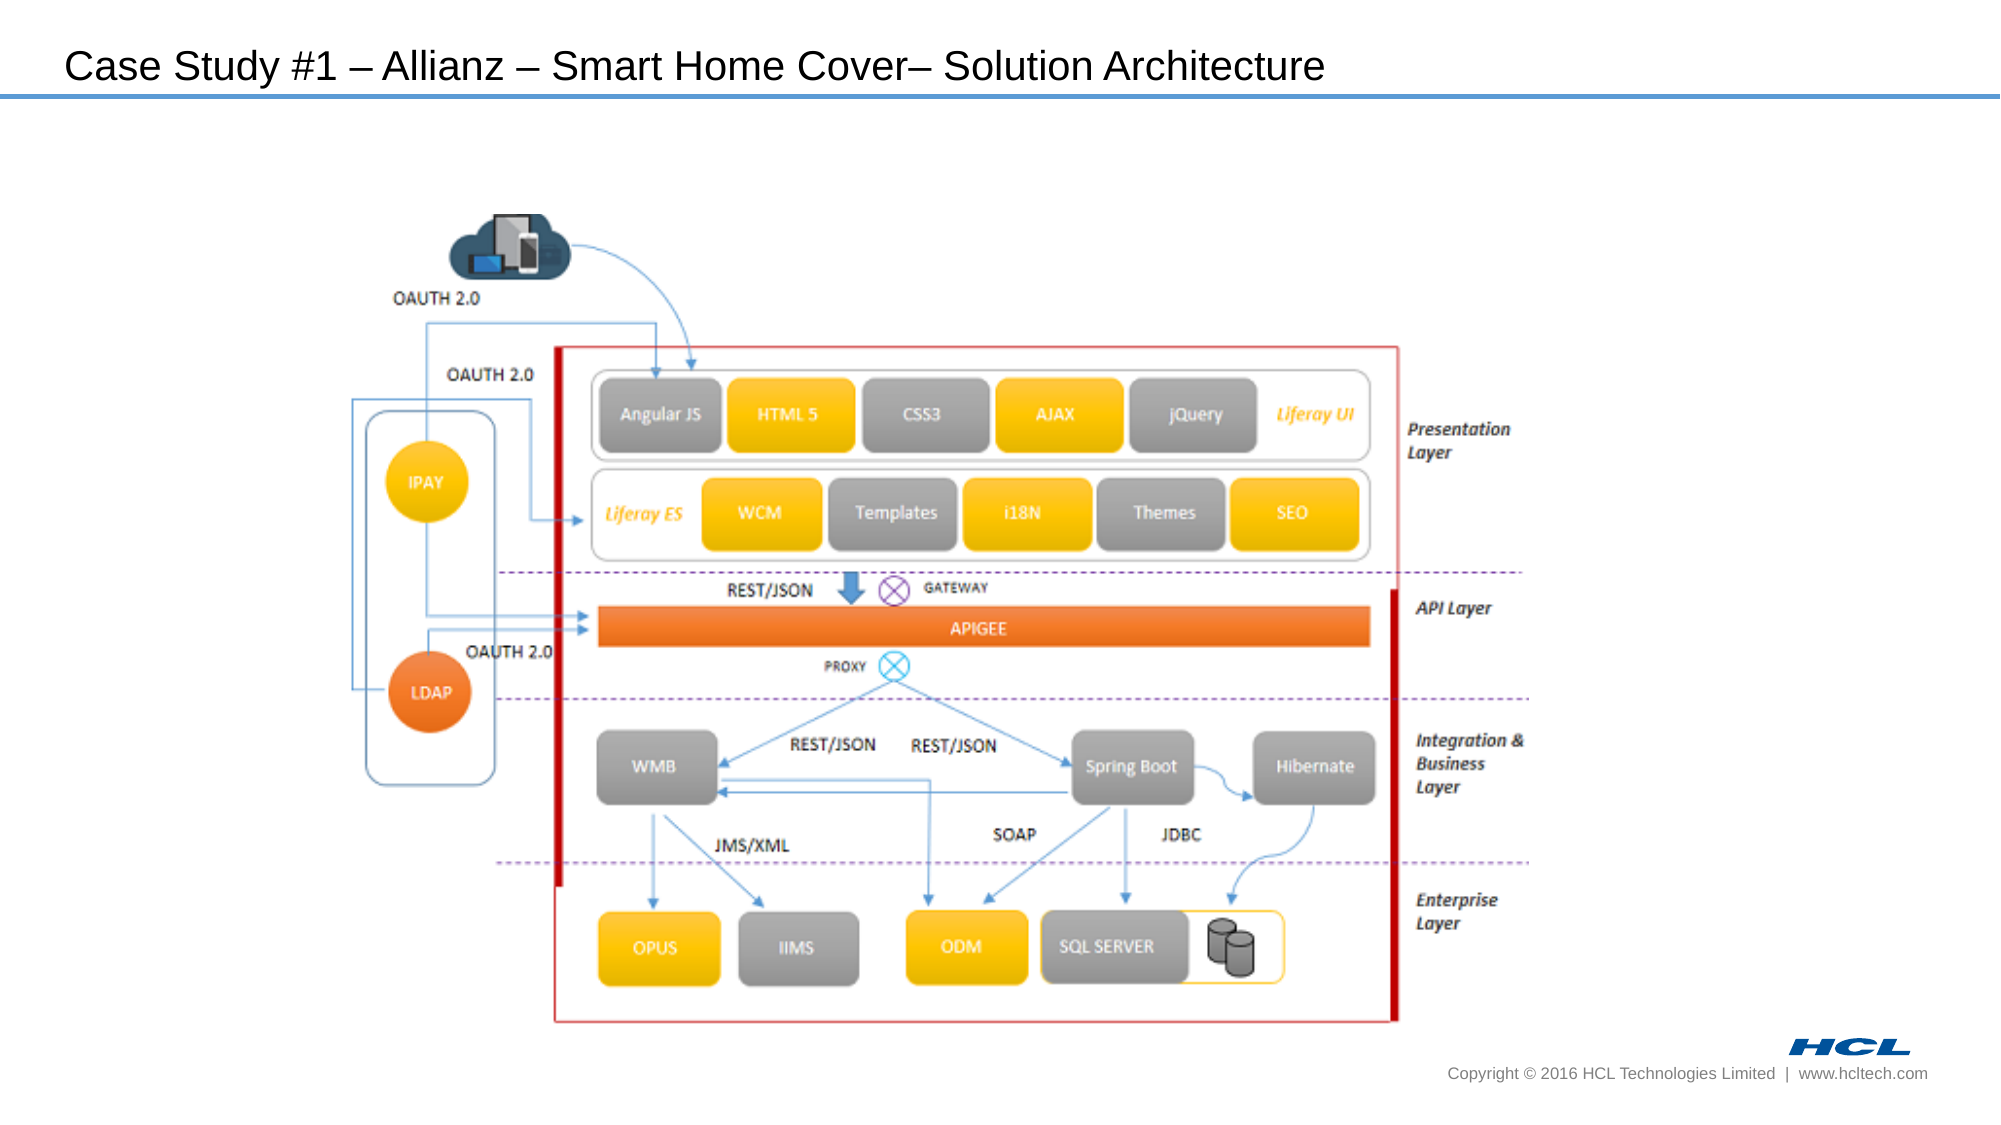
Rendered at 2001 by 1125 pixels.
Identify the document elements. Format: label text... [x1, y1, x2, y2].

picture [317, 214, 1529, 1039]
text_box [1786, 1036, 1912, 1058]
text_box Case Study #1 – Allianz – Smart Home Cover– Solution Architecture [49, 31, 1354, 94]
text_box Copyright © 2016 HCL Technologies Limited | www.hcltech.com [1447, 1062, 1930, 1083]
